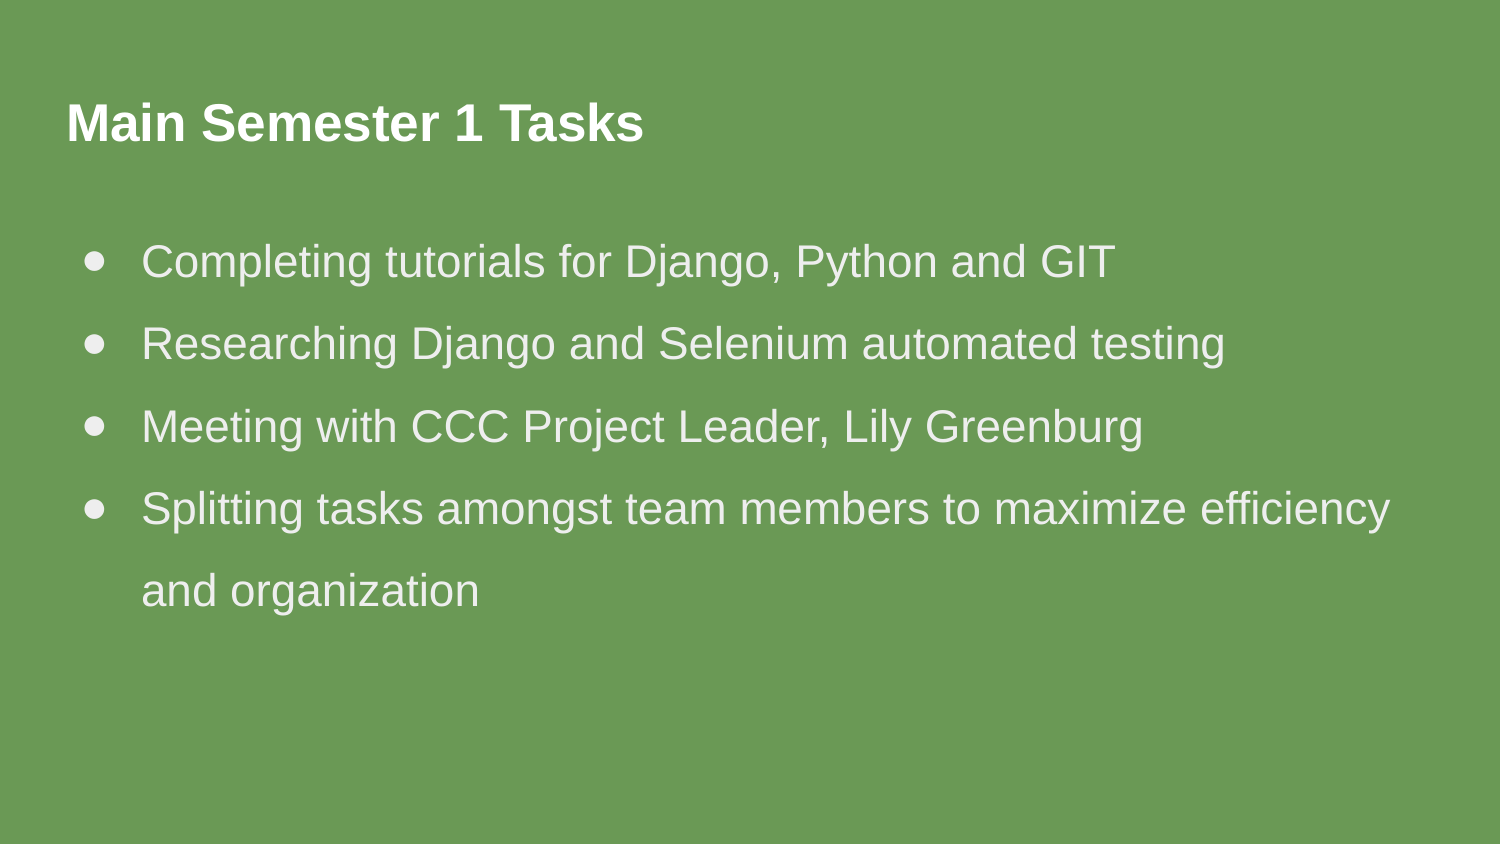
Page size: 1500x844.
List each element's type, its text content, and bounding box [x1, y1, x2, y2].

list Completing tutorials for Django, Python and GIT Researching Django and Selenium automated testing Meeting with CCC Project Leader, Lily Greenburg Splitting tasks amongst team members to maximize efficiency and organization [51, 189, 1449, 750]
title Main Semester 1 Tasks [51, 72, 1449, 167]
